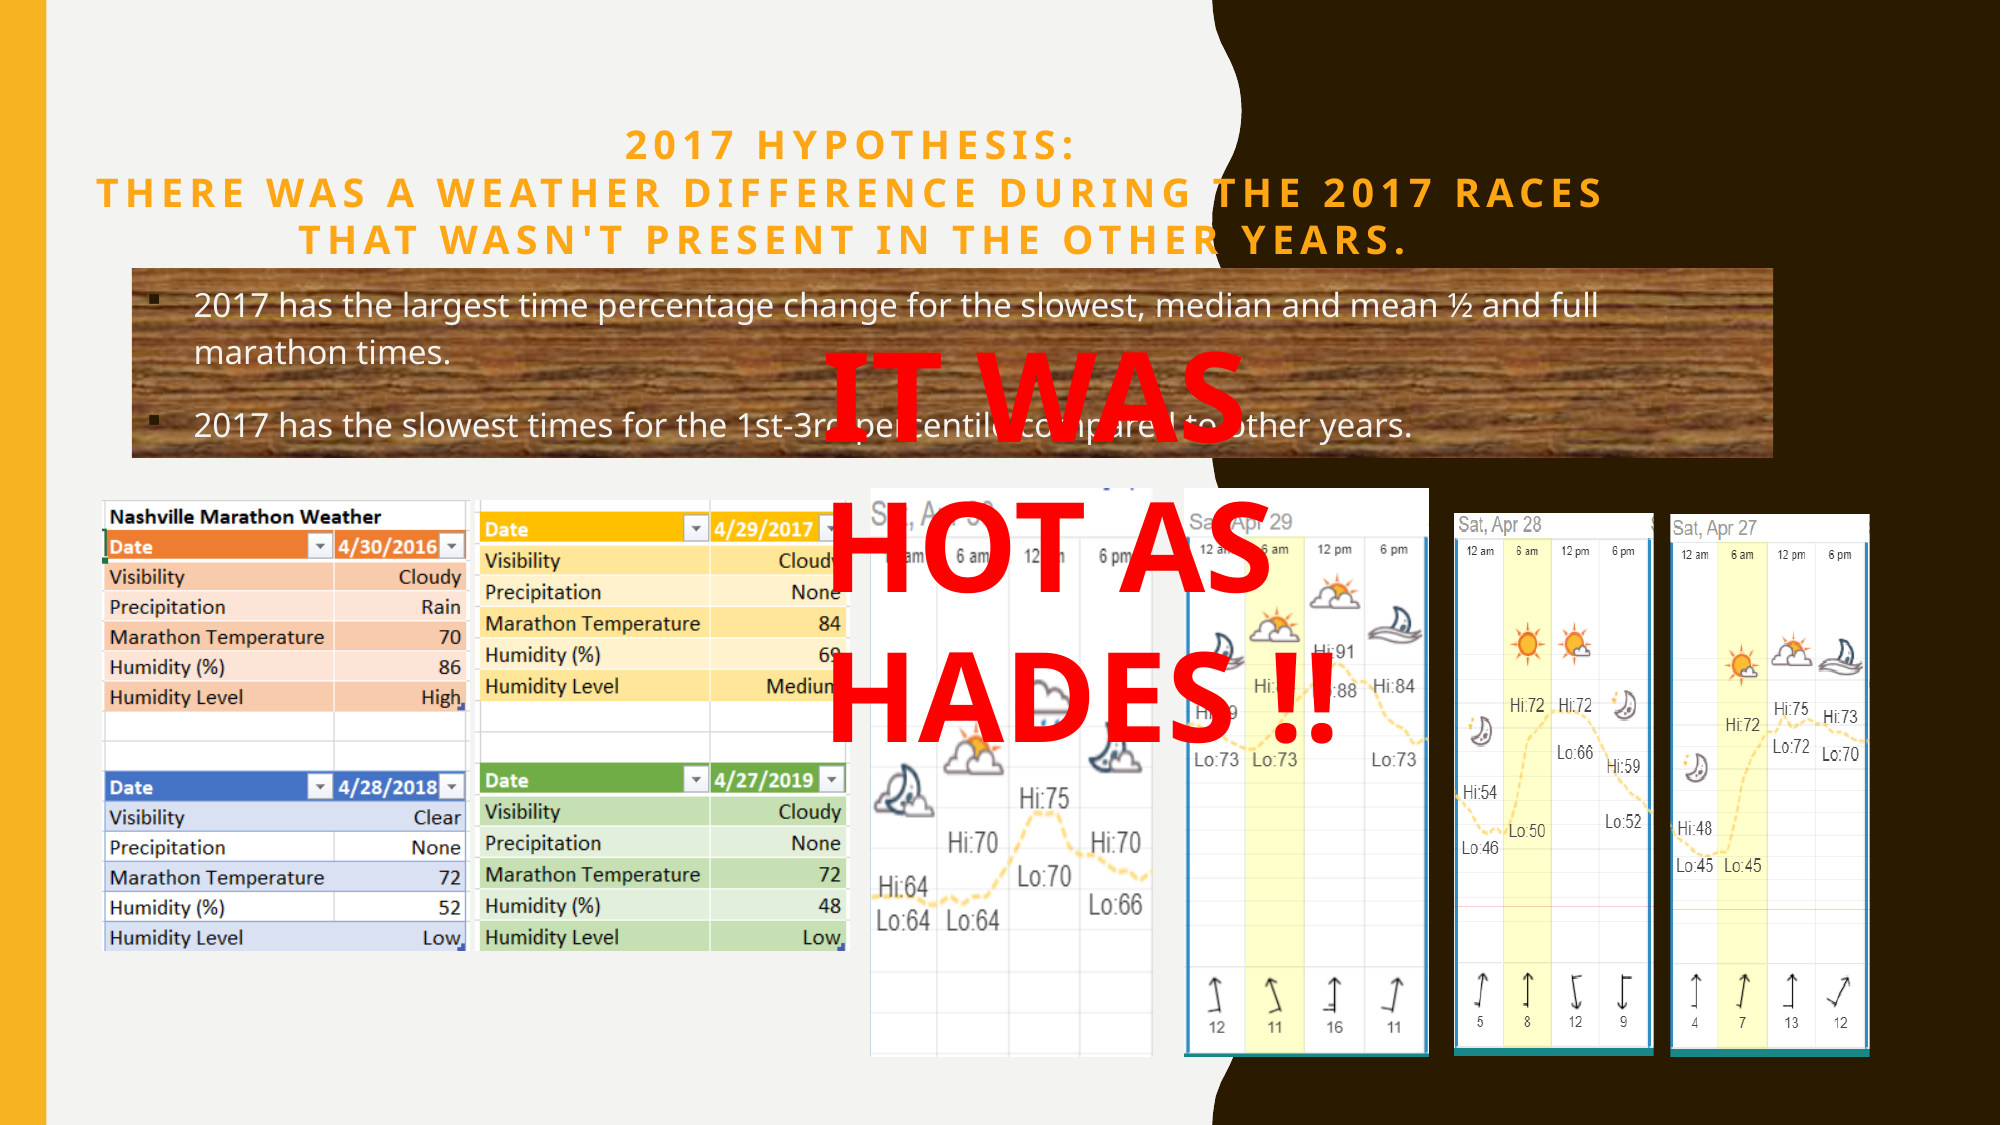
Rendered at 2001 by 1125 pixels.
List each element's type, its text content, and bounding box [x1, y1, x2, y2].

picture [475, 500, 850, 951]
list 2017 has the largest time percentage change for the slowest, median and mean ½ and full marathon times. 2017 has the slowest times for the 1st-3rd percentile compared to other years. [131, 268, 1774, 458]
picture [1183, 488, 1429, 1057]
picture [870, 488, 1164, 1057]
picture [1454, 513, 1654, 1056]
title 2017 Hypothesis: There was a weather difference during the 2017 races that wasn't present in the other years. [34, 7, 1671, 271]
text_box IT WAS HOT AS HADES !! [807, 309, 1438, 775]
picture [1670, 514, 1870, 1057]
picture [102, 500, 470, 951]
